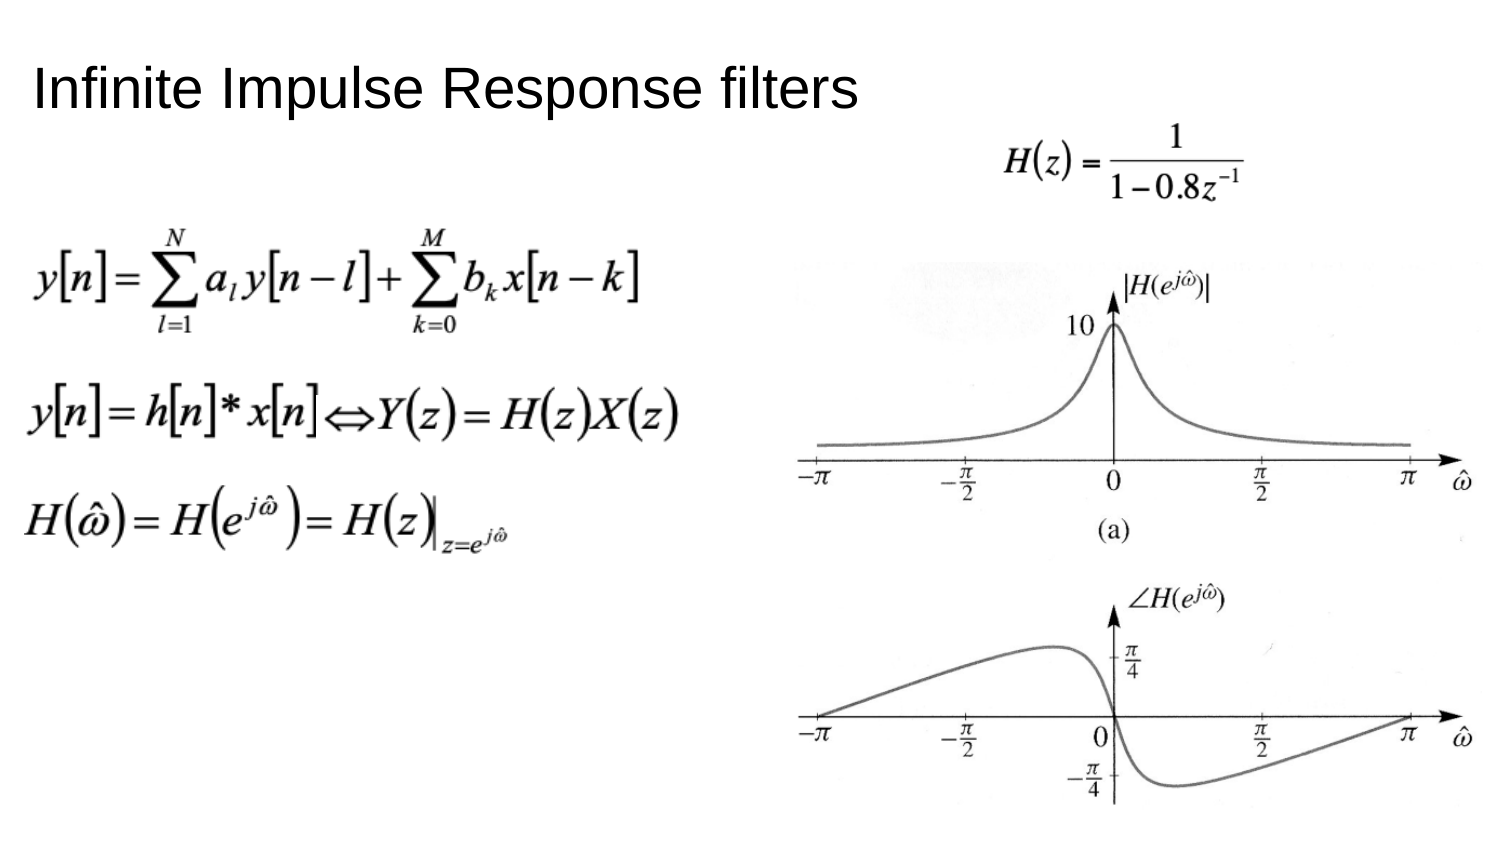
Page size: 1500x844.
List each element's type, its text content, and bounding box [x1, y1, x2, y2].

picture [24, 369, 688, 451]
picture [717, 230, 1483, 810]
picture [24, 226, 648, 344]
picture [993, 106, 1256, 212]
title Infinite Impulse Response filters [17, 40, 880, 202]
picture [24, 484, 521, 564]
